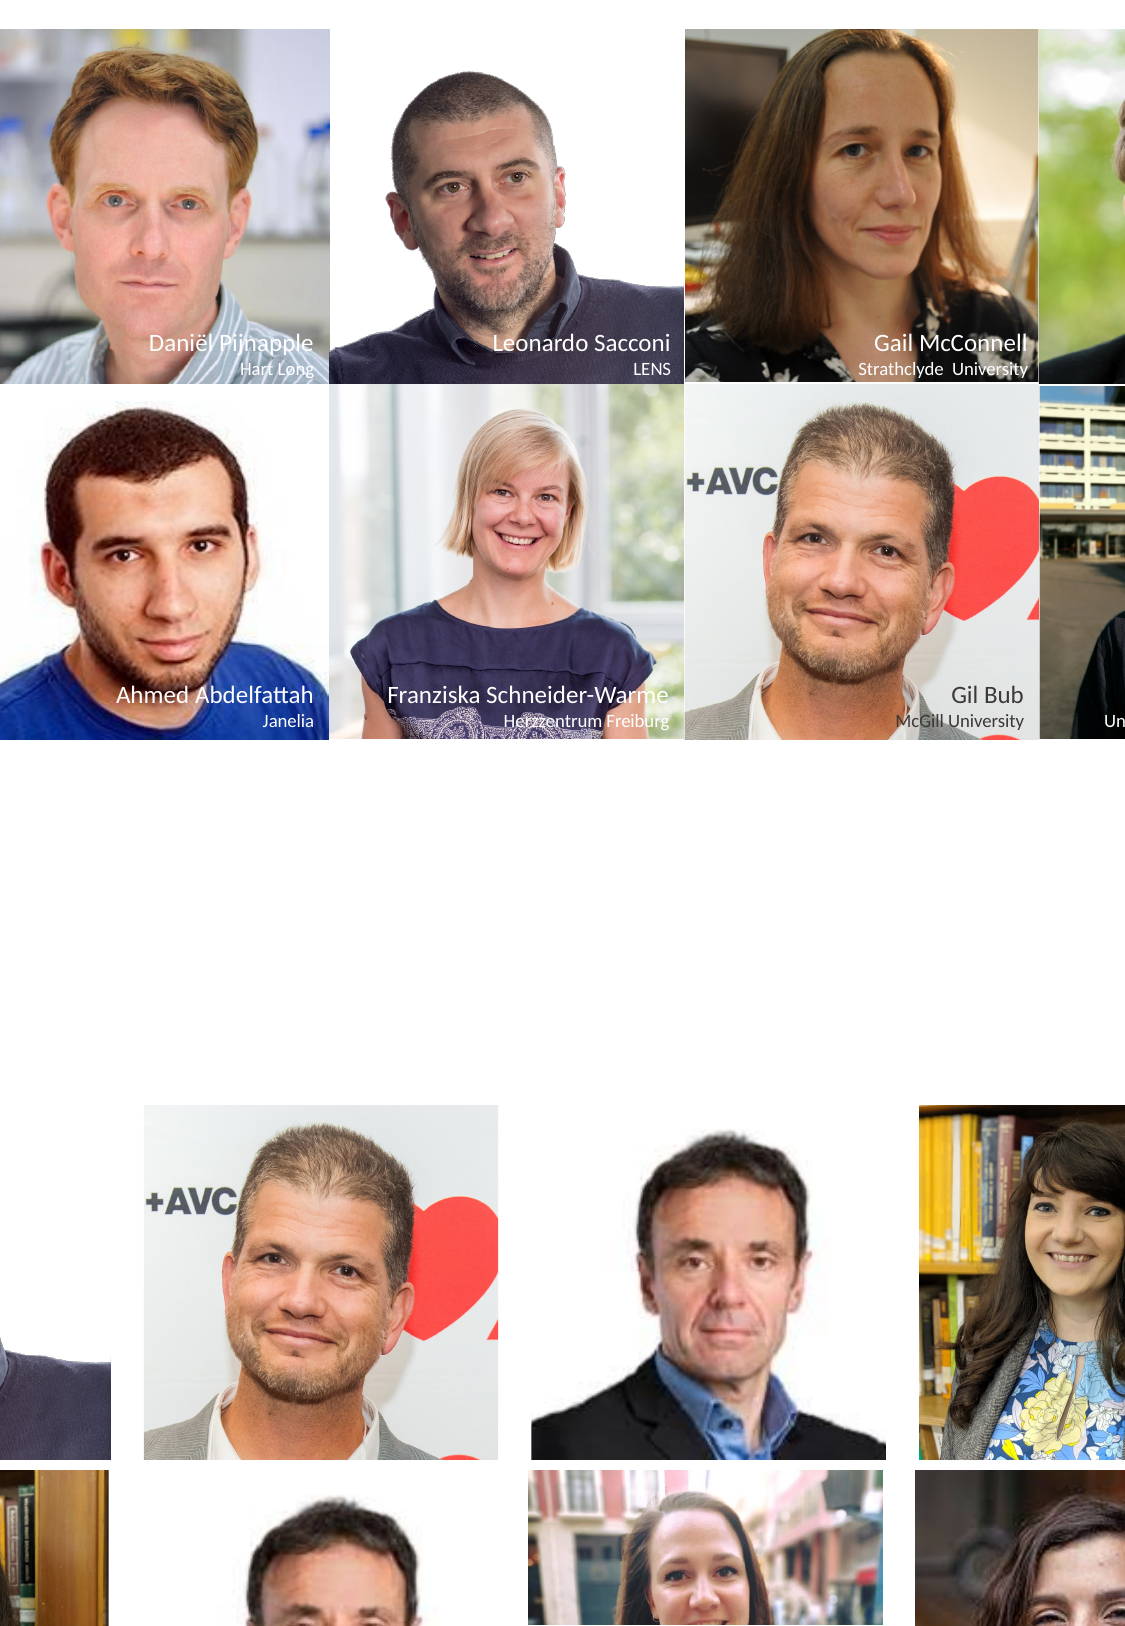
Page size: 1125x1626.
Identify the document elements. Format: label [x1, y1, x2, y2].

text_box [0, 29, 1125, 743]
text_box [0, 1104, 1125, 1460]
text_box [0, 1470, 1125, 1625]
